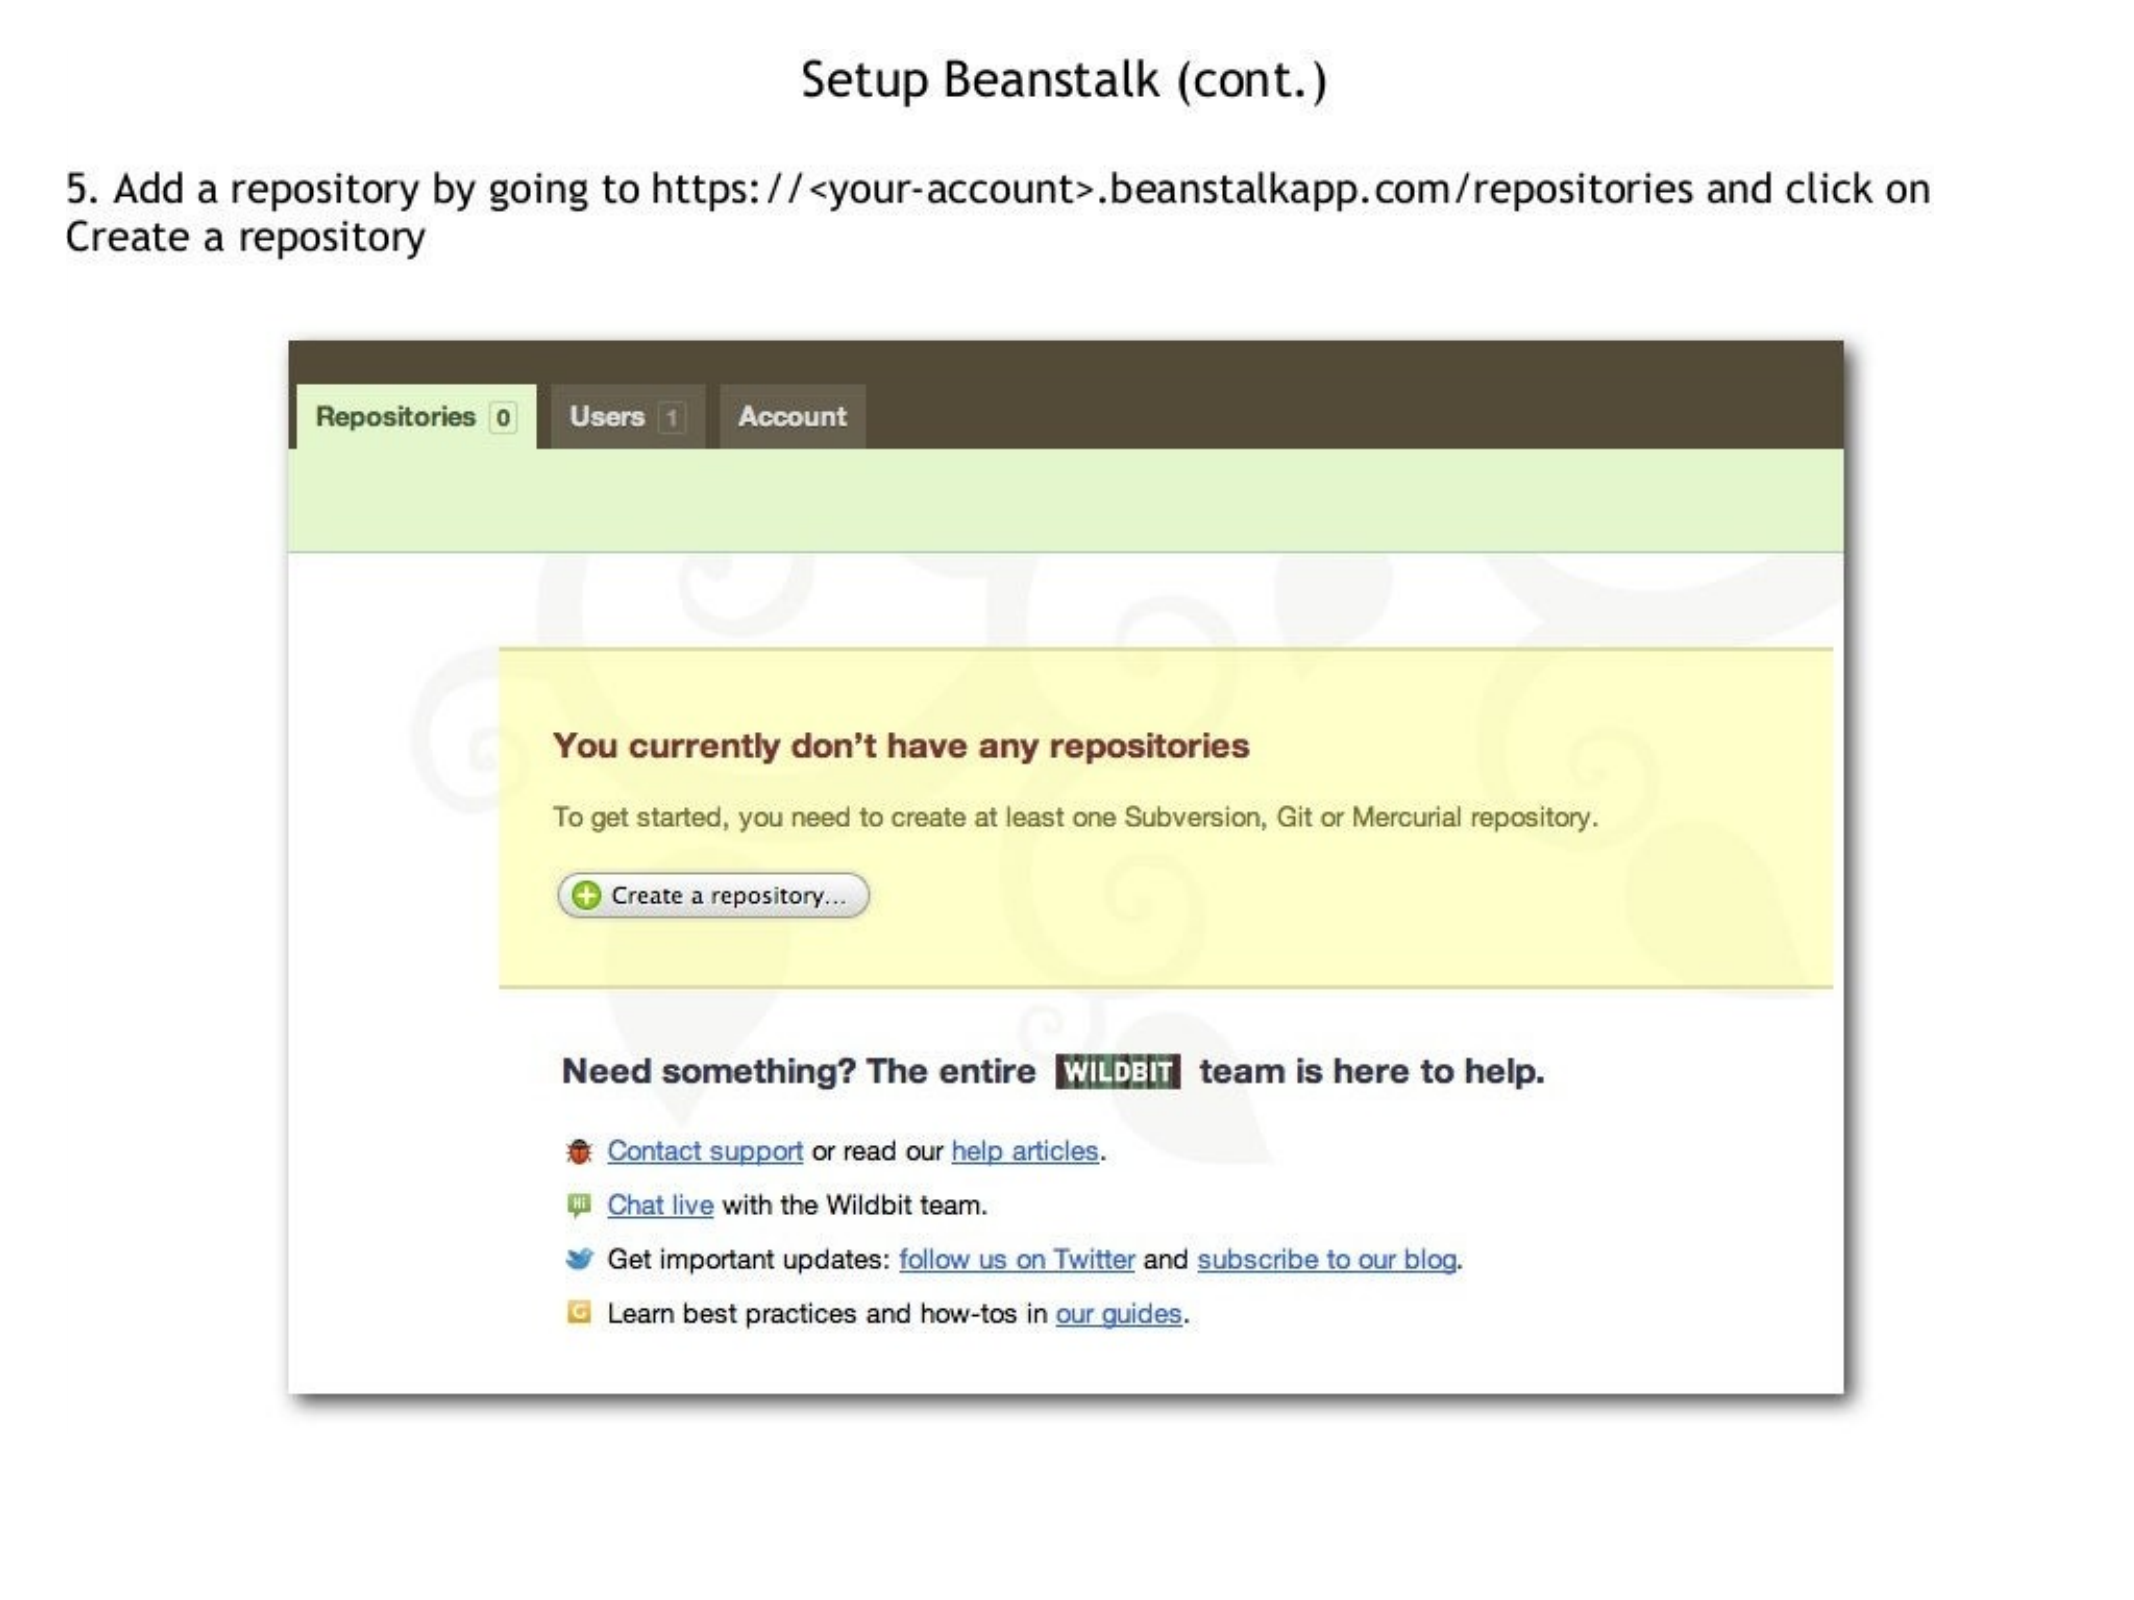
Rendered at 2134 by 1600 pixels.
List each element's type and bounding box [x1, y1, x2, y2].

picture [66, 49, 1934, 1434]
